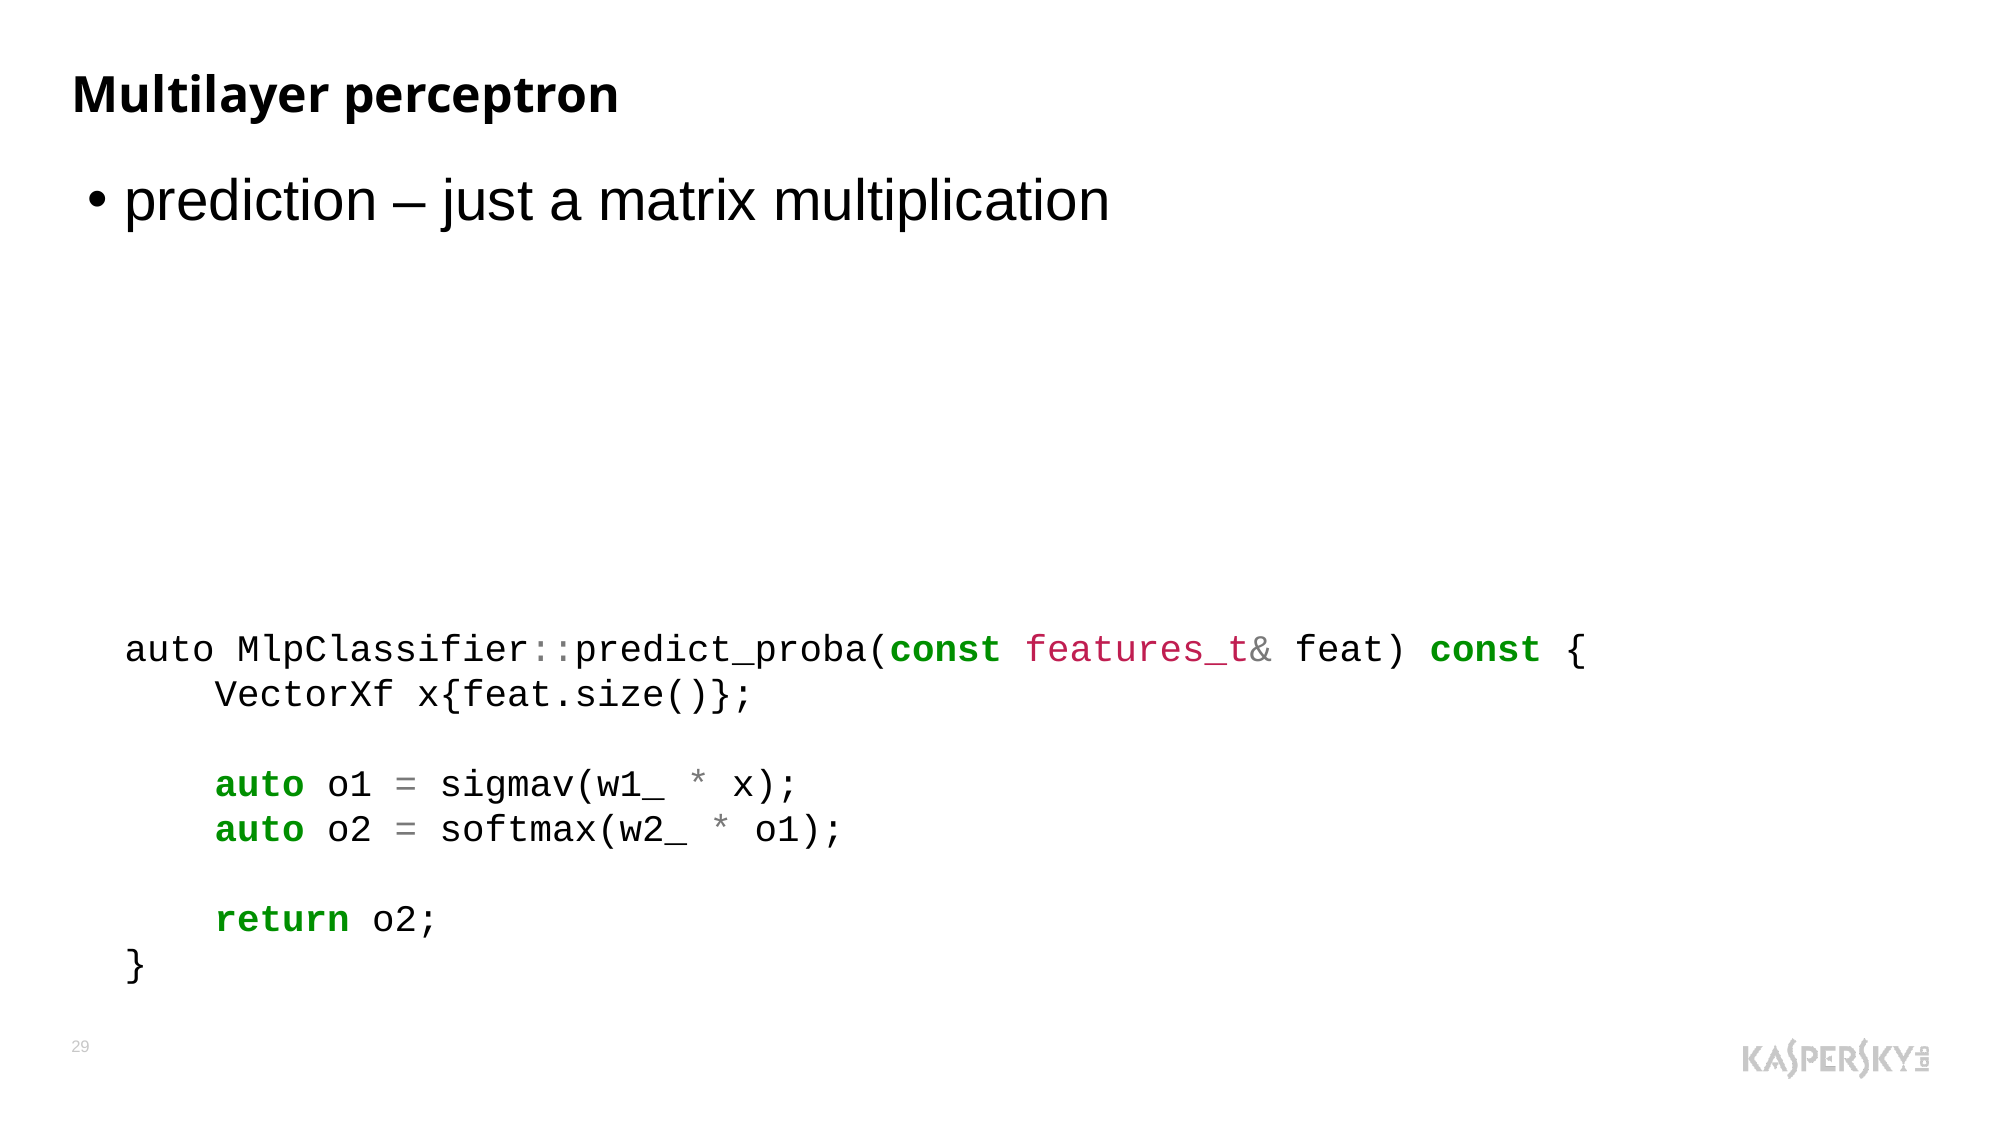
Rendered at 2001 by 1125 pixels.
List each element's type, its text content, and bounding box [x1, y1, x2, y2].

picture [1735, 1031, 1936, 1087]
text_box auto MlpClassifier::predict_proba(const features_t& feat) const { VectorXf x{feat.size()}; auto o1 = sigmav(w1_ * x); auto o2 = softmax(w2_ * o1); return o2; } [109, 616, 1619, 991]
title Multilayer perceptron [71, 69, 1929, 124]
slide_number 29 [71, 1035, 110, 1083]
